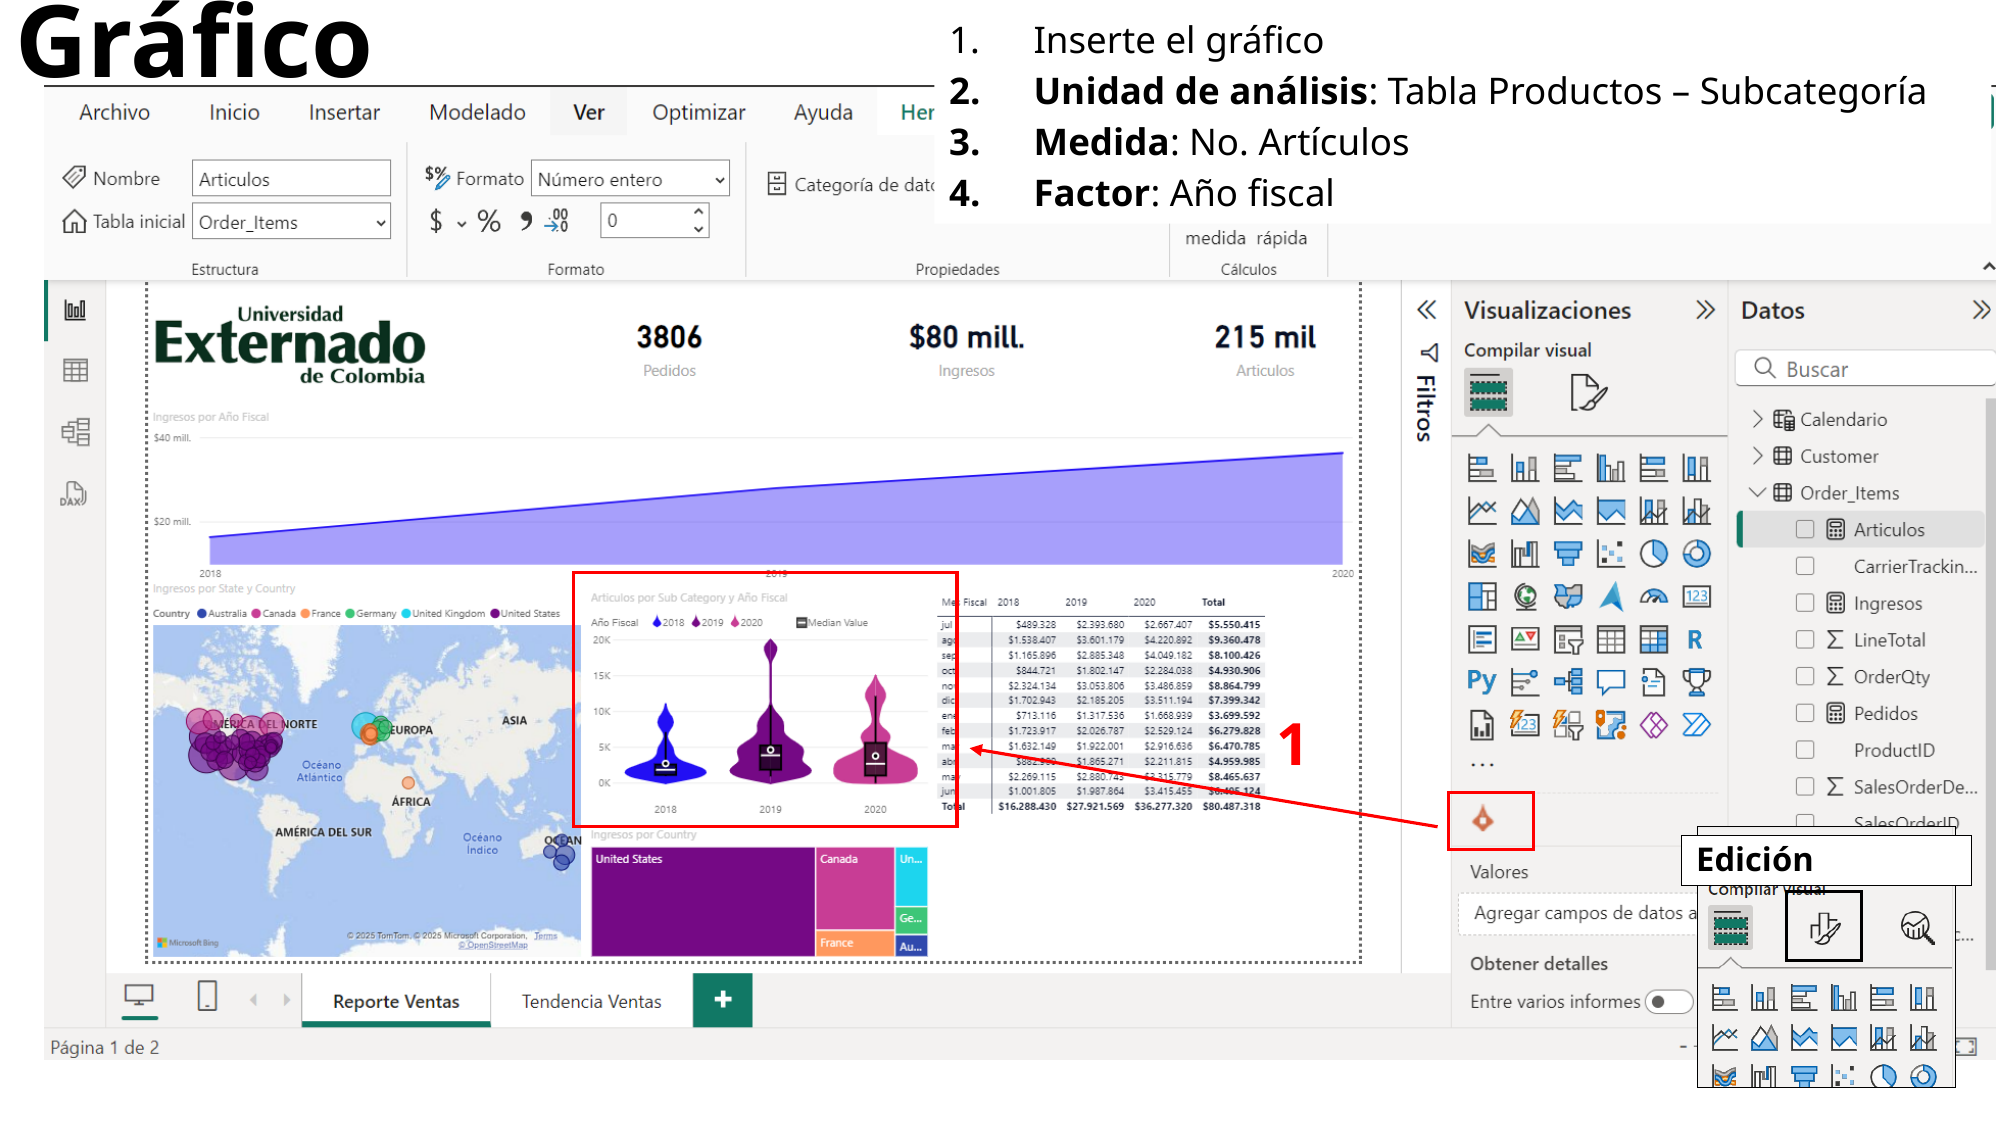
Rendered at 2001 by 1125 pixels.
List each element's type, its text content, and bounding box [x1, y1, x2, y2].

text_box Inserte el gráfico Unidad de análisis: Tabla Productos – Subcategoría Medida: No. Artículos Factor: Año fiscal [934, 14, 1992, 84]
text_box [969, 747, 1438, 828]
picture [44, 84, 1997, 1088]
title Gráfico [0, 0, 1463, 108]
